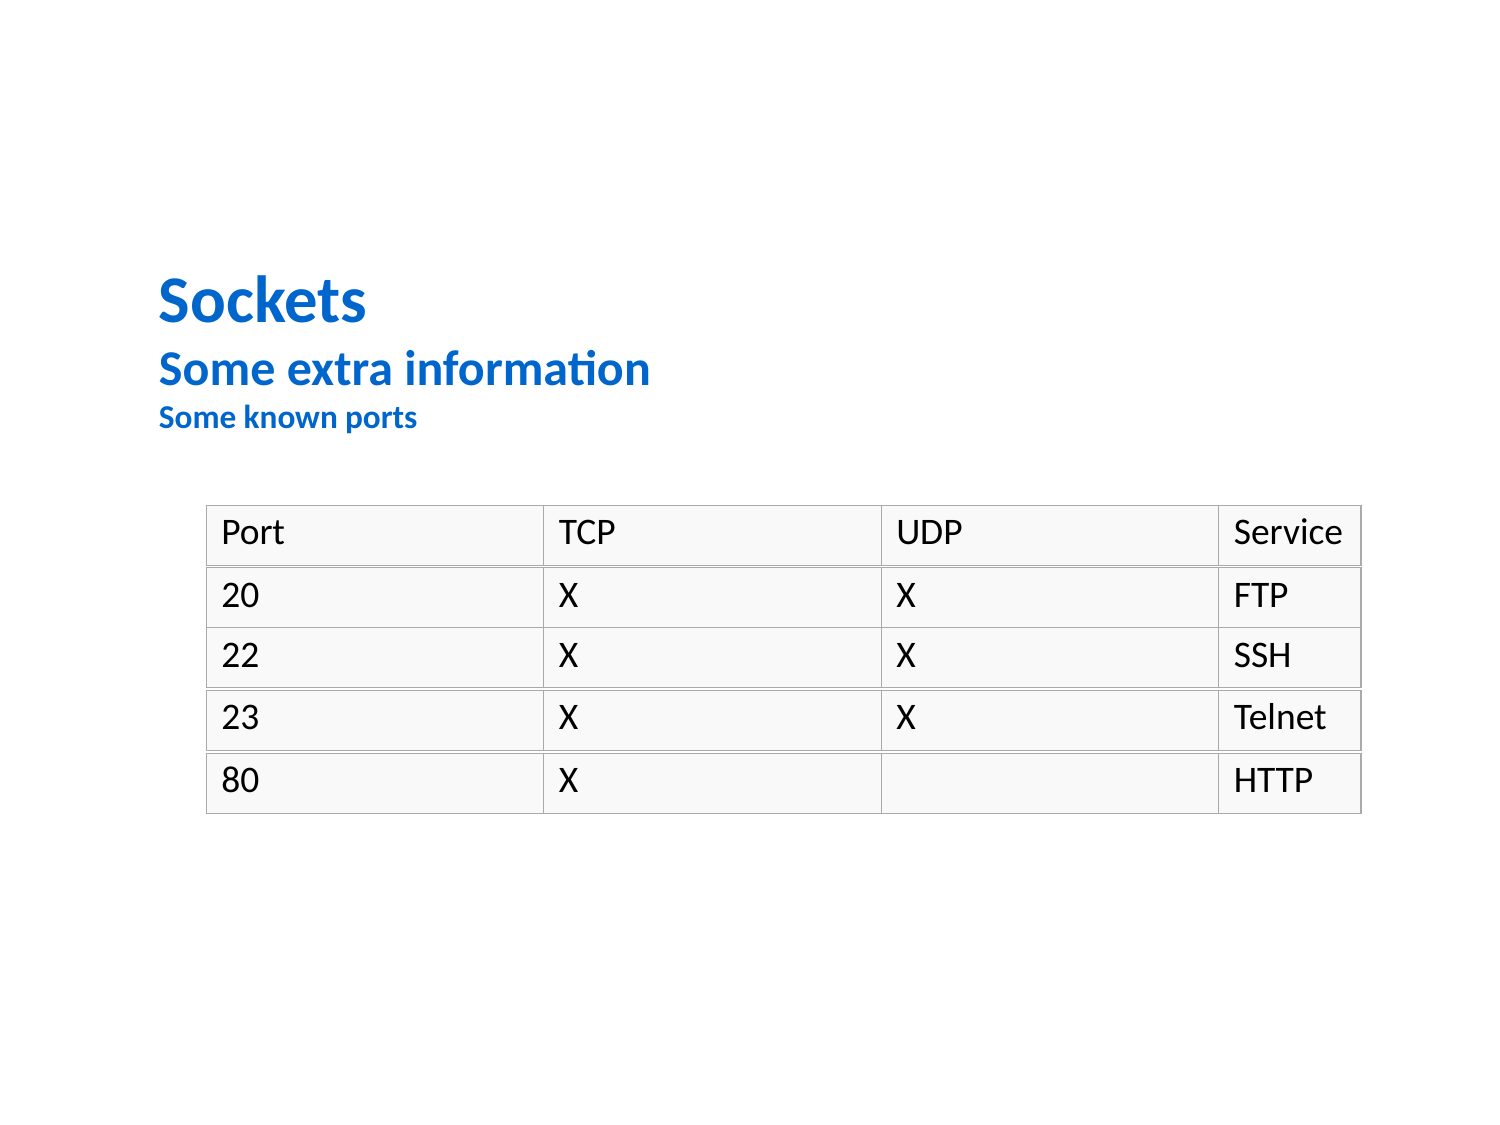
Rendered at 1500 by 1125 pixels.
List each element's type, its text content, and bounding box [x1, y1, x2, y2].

table_header X [882, 628, 1218, 687]
table_header 80 [207, 754, 543, 813]
table_header Port [207, 506, 543, 565]
table_header Service [1219, 506, 1360, 565]
table_header UDP [882, 506, 1218, 565]
table_header FTP [1219, 568, 1360, 627]
table_header HTTP [1219, 754, 1360, 813]
table_header 22 [207, 628, 543, 687]
table_header Telnet [1219, 691, 1360, 750]
table_header X [882, 691, 1218, 750]
table_header X [544, 691, 881, 750]
text_box Sockets Some extra information Some known ports [144, 248, 1387, 443]
table_header 20 [207, 568, 543, 627]
table_header SSH [1219, 628, 1360, 687]
table_header TCP [544, 506, 881, 565]
table_header X [544, 568, 881, 627]
table_header X [544, 628, 881, 687]
table_header 23 [207, 691, 543, 750]
table_header [882, 754, 1218, 813]
table_header X [544, 754, 881, 813]
table_header X [882, 568, 1218, 627]
